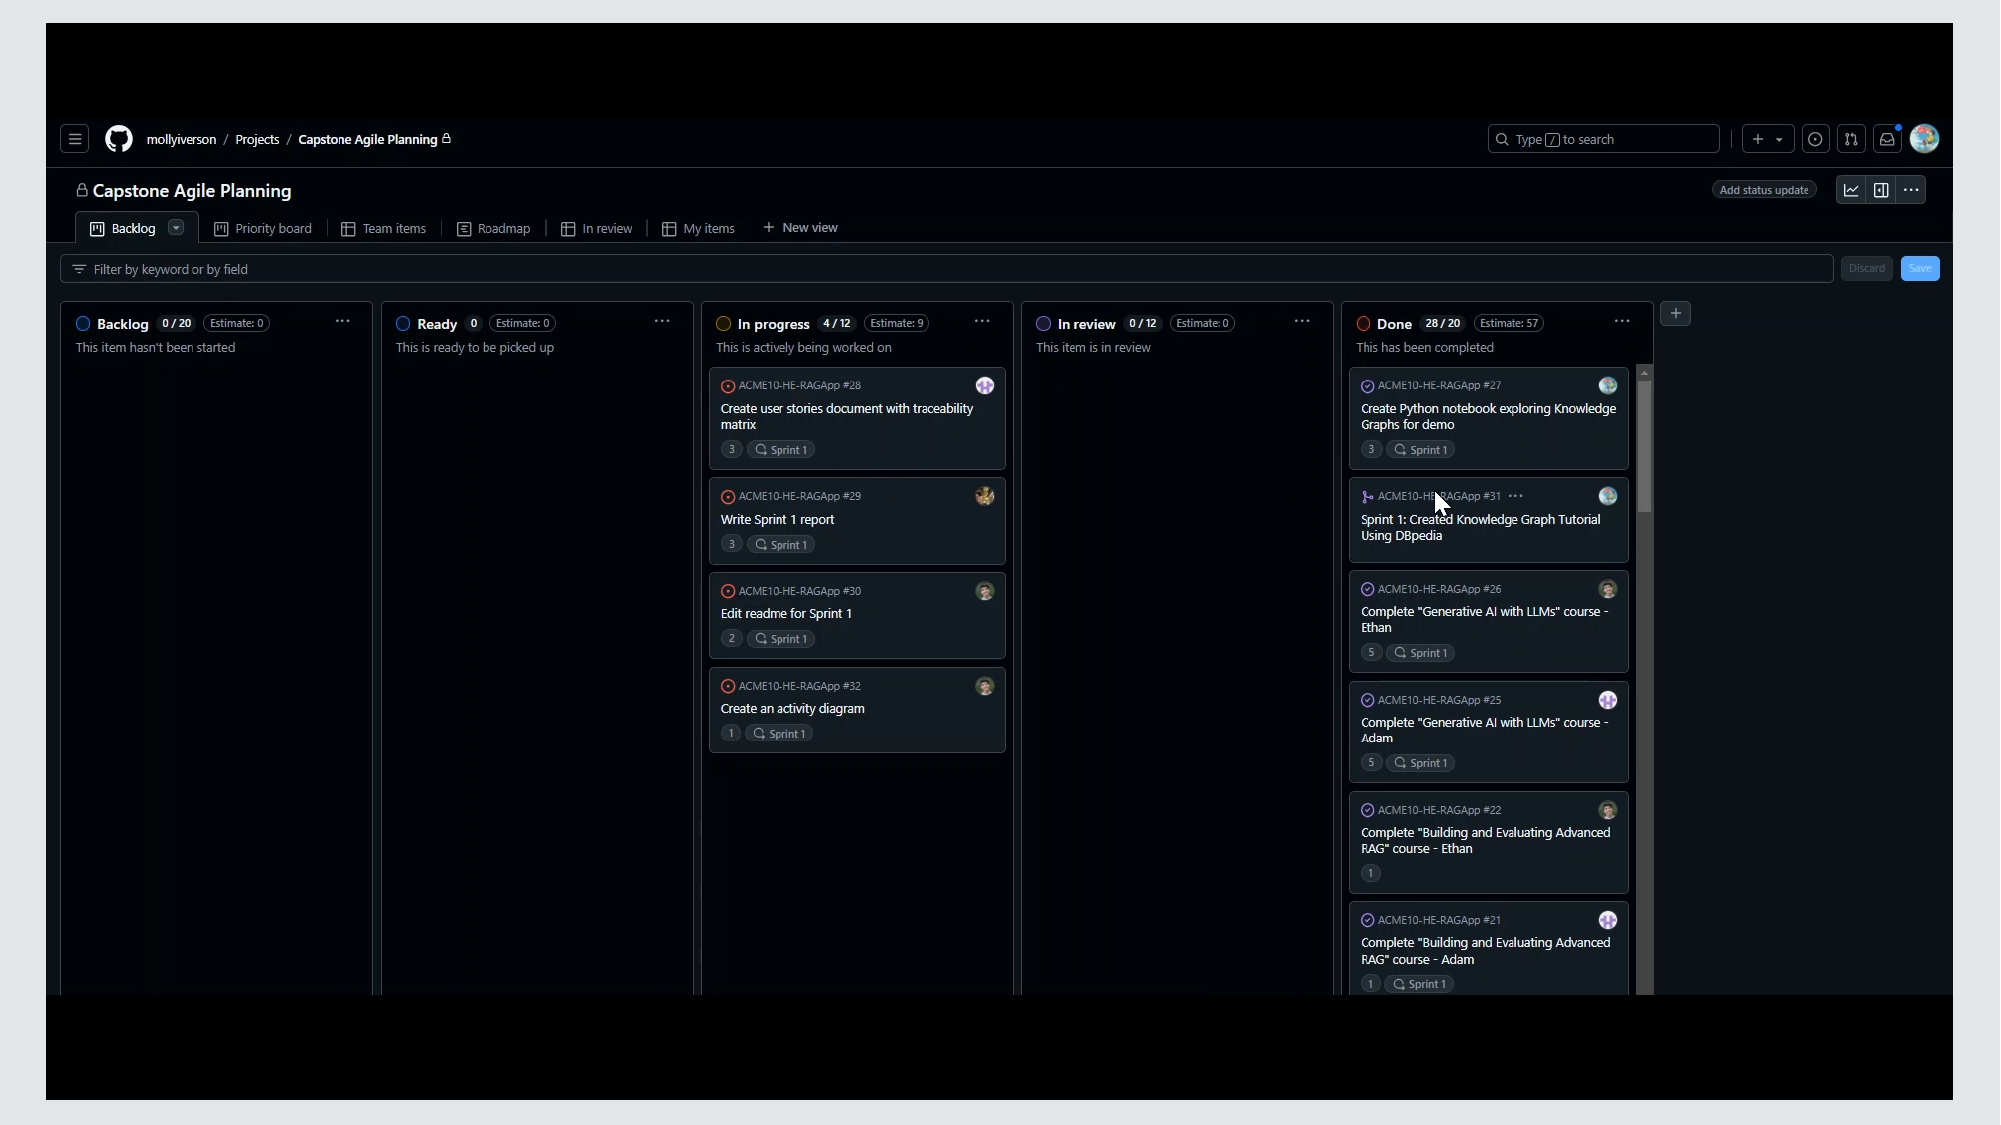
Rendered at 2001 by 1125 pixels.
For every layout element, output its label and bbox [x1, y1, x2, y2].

text_box [44, 22, 1954, 1101]
